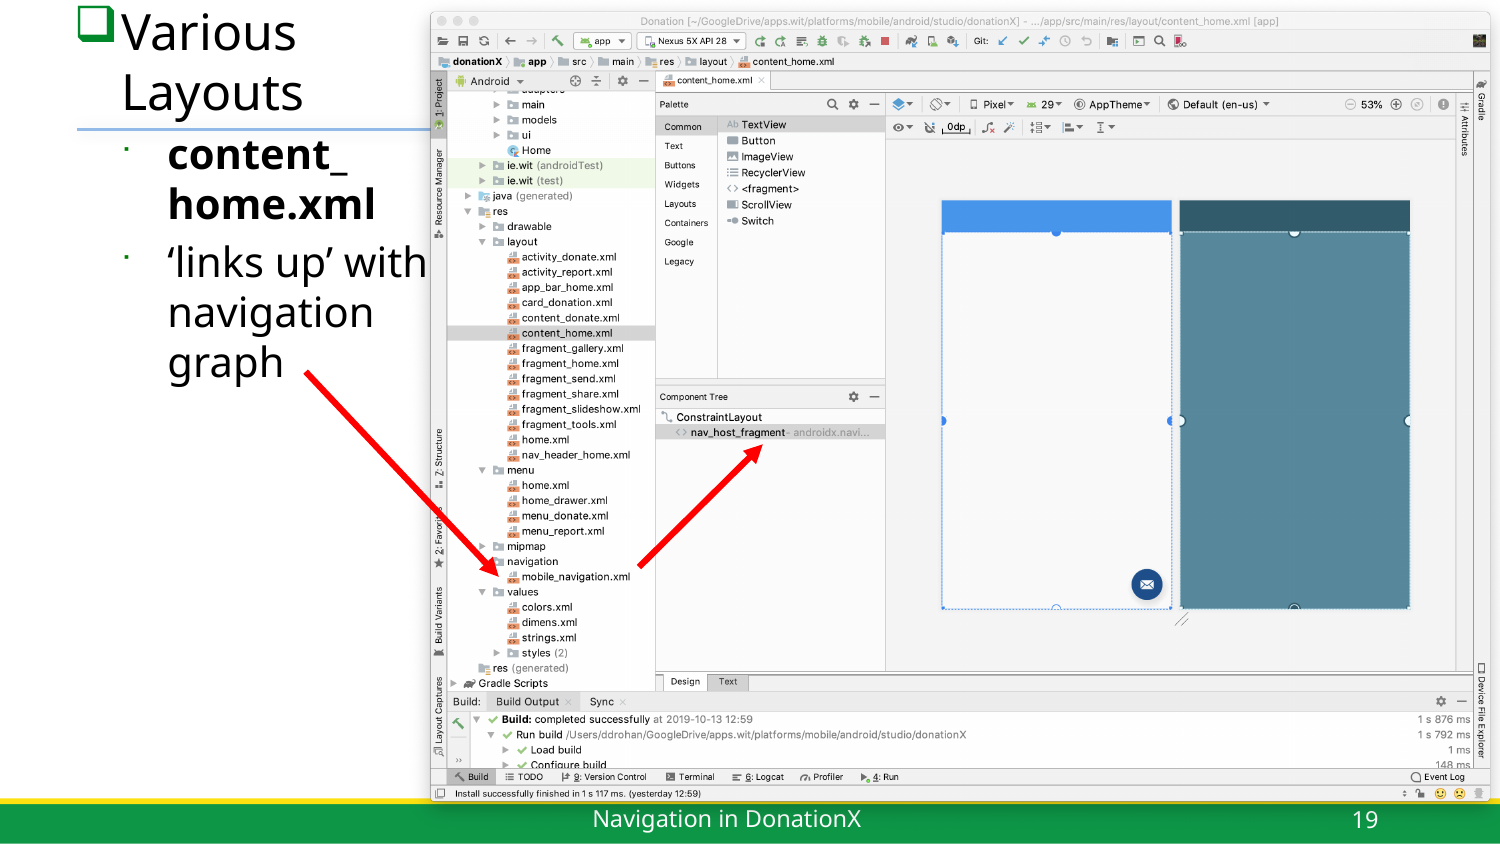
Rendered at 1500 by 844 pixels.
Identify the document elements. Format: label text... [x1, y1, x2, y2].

picture [402, 0, 1500, 836]
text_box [305, 371, 499, 577]
list Various Layouts content_ home.xml ‘links up’ with navigation graph [64, 0, 398, 698]
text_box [638, 444, 764, 568]
